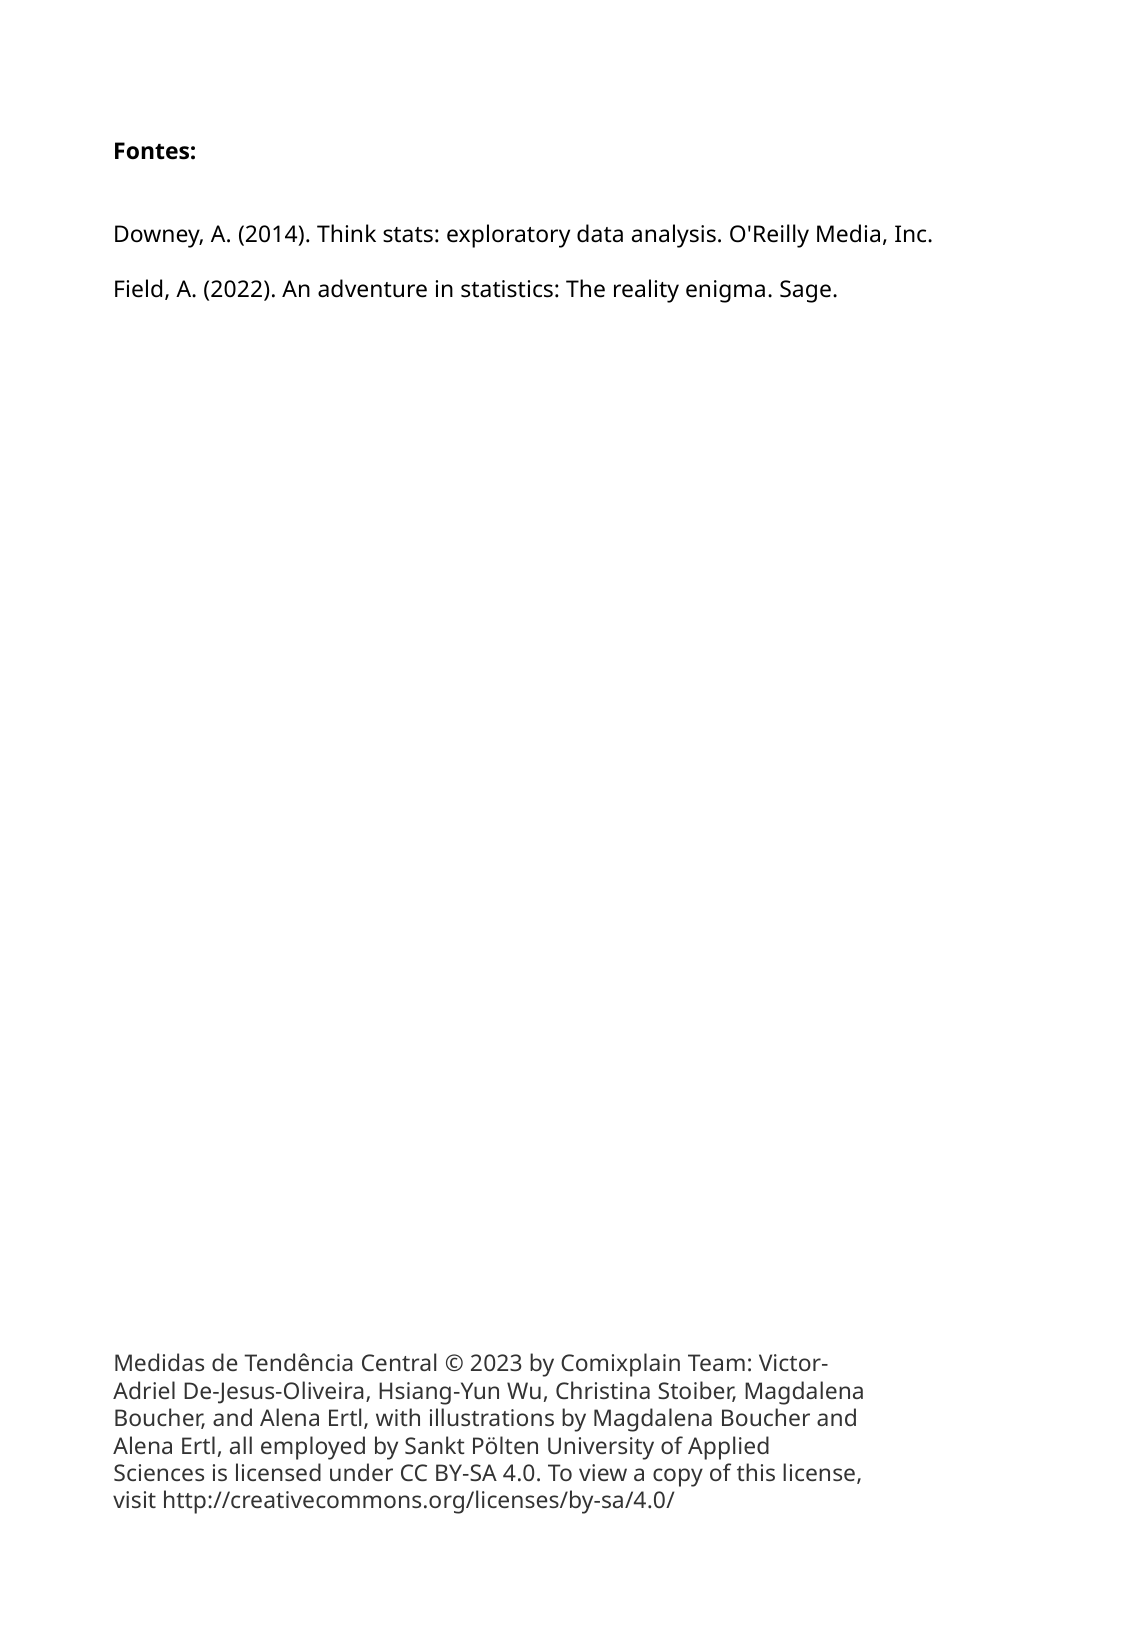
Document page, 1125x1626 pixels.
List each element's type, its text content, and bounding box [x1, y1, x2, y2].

title Medidas de Tendência Central © 2023 by Comixplain Team: Victor-Adriel De-Jesus-Oliveira, Hsiang-Yun Wu, Christina Stoiber, Magdalena Boucher, and Alena Ertl, with illustrations by Magdalena Boucher and Alena Ertl, all employed by Sankt Pölten University of Applied Sciences is licensed under CC BY-SA 4.0. To view a copy of this license, visit http://creativecommons.org/licenses/by-sa/4.0/ [98, 1341, 896, 1625]
text_box Fontes: Downey, A. (2014). Think stats: exploratory data analysis. O'Reilly Media, Inc. Field, A. (2022). An adventure in statistics: The reality enigma. Sage. [98, 129, 1047, 310]
